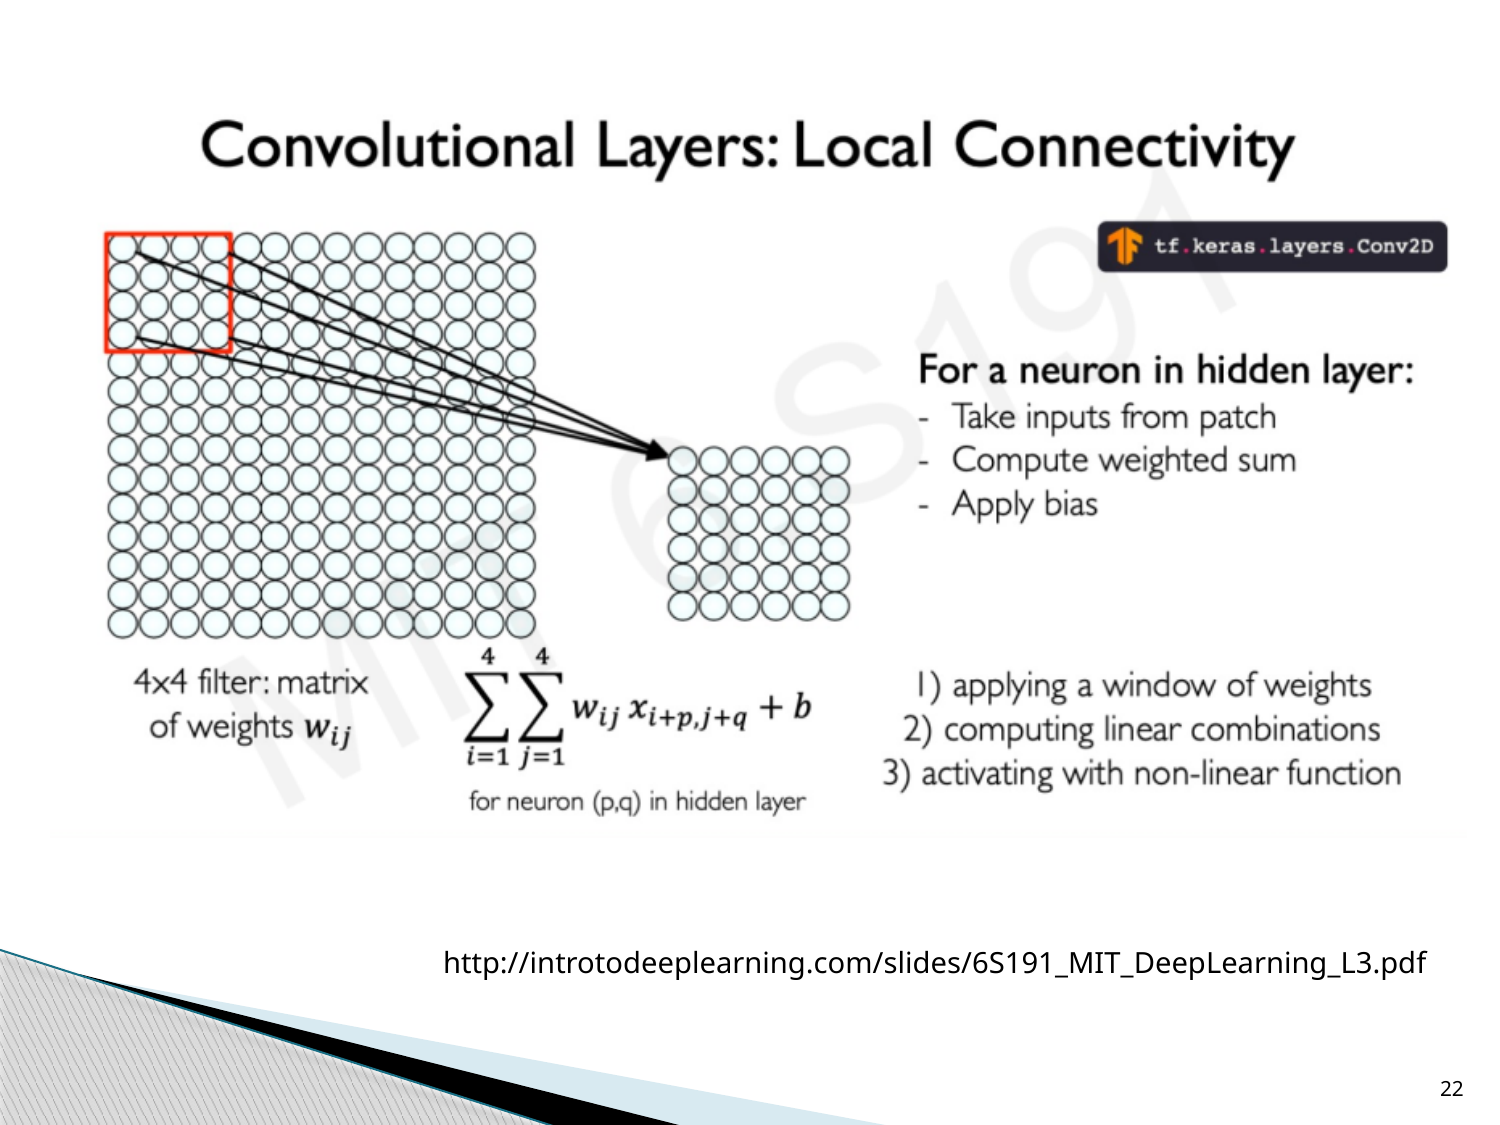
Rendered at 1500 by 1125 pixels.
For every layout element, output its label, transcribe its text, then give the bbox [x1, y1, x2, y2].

text_box http://introtodeeplearning.com/slides/6S191_MIT_DeepLearning_L3.pdf [428, 937, 1443, 988]
slide_number 22 [1418, 1051, 1479, 1112]
picture [49, 99, 1468, 838]
